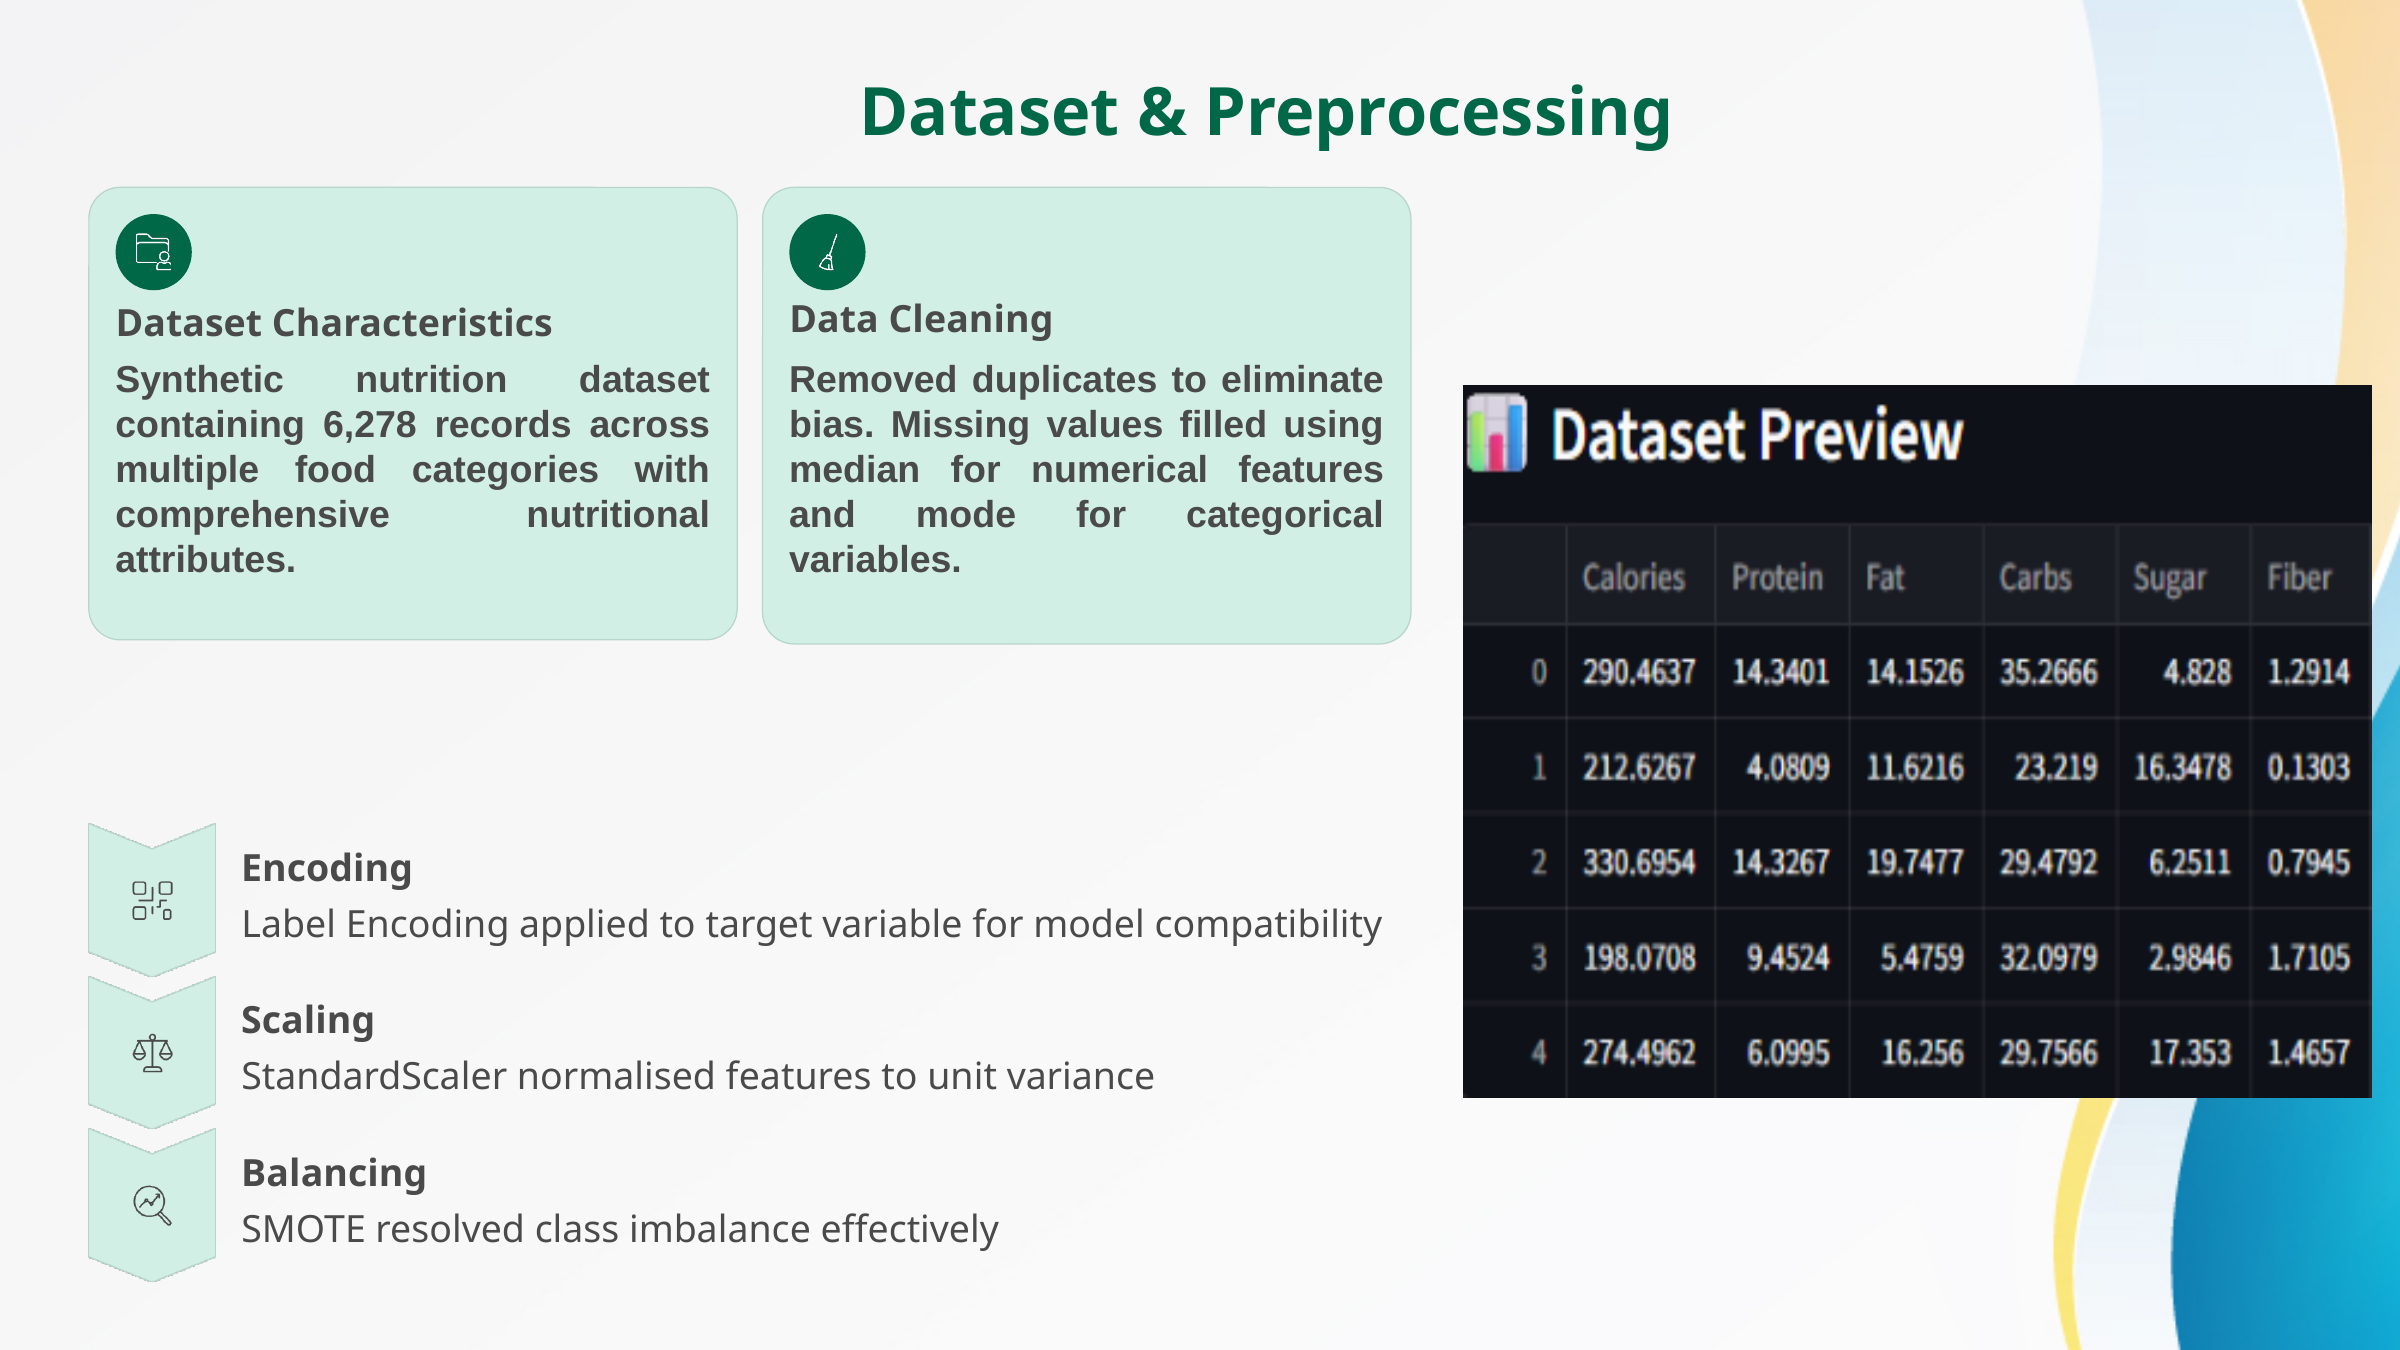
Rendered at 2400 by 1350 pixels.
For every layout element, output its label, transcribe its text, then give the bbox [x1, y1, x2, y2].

text_box Scaling [241, 1001, 559, 1042]
text_box Encoding [241, 849, 559, 889]
text_box StandardScaler normalised features to unit variance [241, 1056, 1412, 1098]
text_box Dataset Characteristics [115, 304, 640, 355]
text_box [789, 214, 866, 291]
text_box Removed duplicates to eliminate bias. Missing values filled using median for numerical features and mode for categorical variables. [789, 354, 1385, 477]
text_box Data Cleaning [789, 300, 1117, 354]
text_box [762, 187, 1411, 644]
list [1463, 385, 2372, 1098]
text_box Dataset & Preprocessing [874, 69, 1660, 150]
text_box Synthetic nutrition dataset containing 6,278 records across multiple food categories with comprehensive nutritional attributes. [115, 355, 711, 477]
text_box [115, 214, 192, 291]
text_box SMOTE resolved class imbalance effectively [241, 1208, 1412, 1250]
picture [0, 0, 2400, 1350]
text_box [88, 187, 738, 640]
text_box Label Encoding applied to target variable for model compatibility [241, 903, 1412, 945]
text_box Balancing [241, 1153, 559, 1194]
